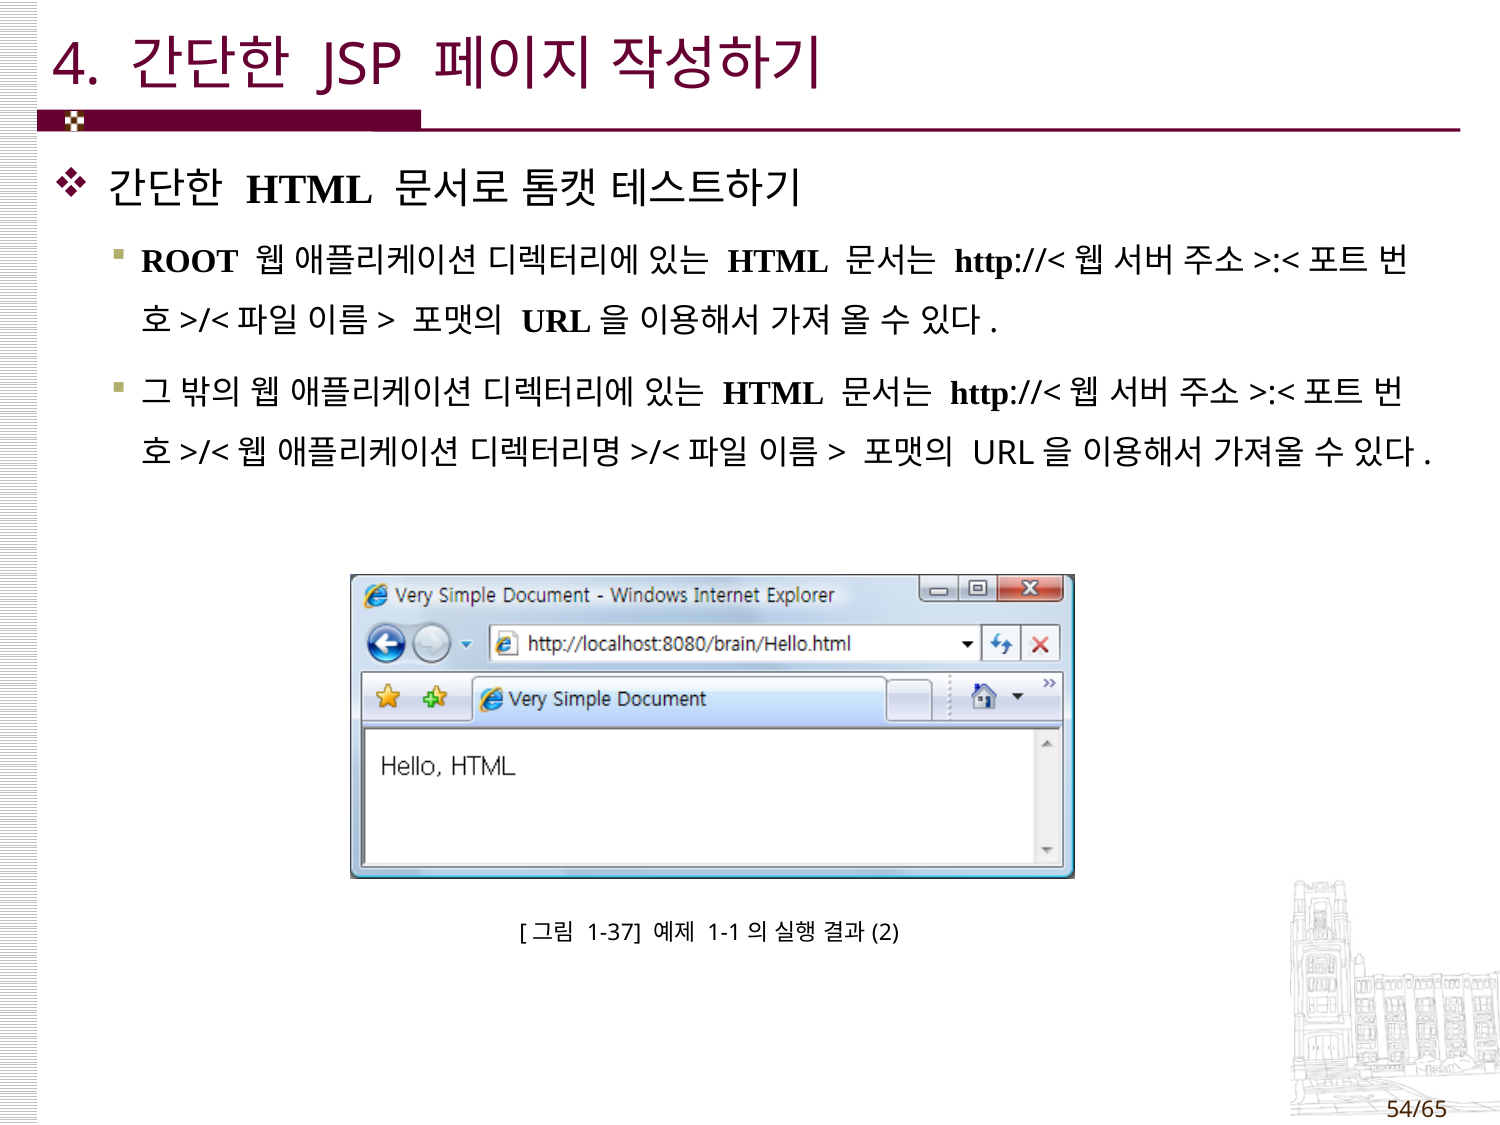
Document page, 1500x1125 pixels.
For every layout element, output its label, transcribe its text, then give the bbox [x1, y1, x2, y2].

list 간단한 HTML 문서로 톰캣 테스트하기 ROOT 웹 애플리케이션 디렉터리에 있는 HTML 문서는 http://<웹 서버 주소>:<포트 번호>/<파일 이름> 포맷의 URL을 이용해서 가져 올 수 있다. 그 밖의 웹 애플리케이션 디렉터리에 있는 HTML 문서는 http://<웹 서버 주소>:<포트 번호>/<웹 애플리케이션 디렉터리명>/<파일 이름> 포맷의 URL을 이용해서 가져올 수 있다. [37, 154, 1463, 1093]
text_box [그림 1-37] 예제 1-1의 실행 결과(2) [335, 910, 1077, 952]
picture [349, 574, 1076, 879]
picture [65, 111, 84, 131]
picture [1290, 874, 1500, 1125]
title 4. 간단한 JSP 페이지 작성하기 [36, 13, 1278, 109]
